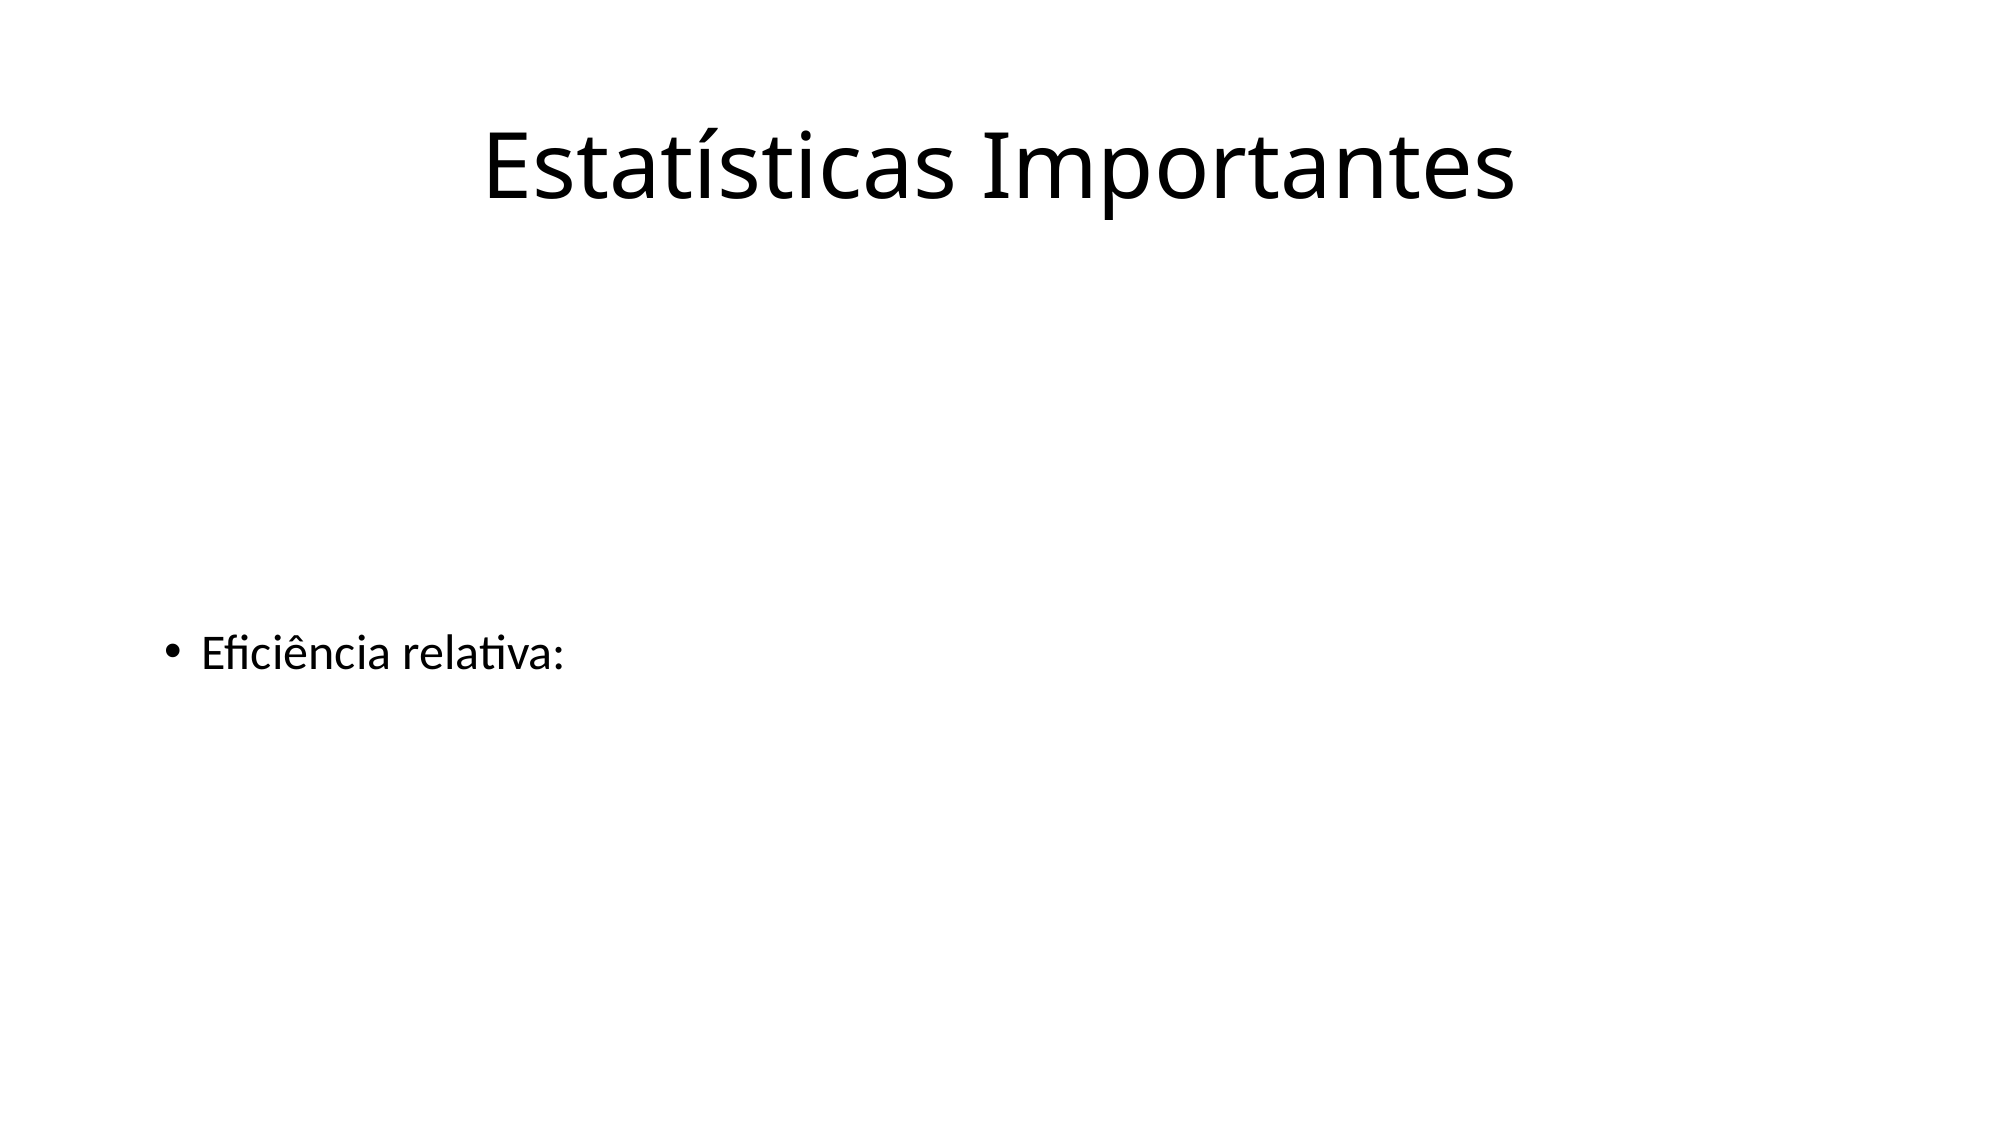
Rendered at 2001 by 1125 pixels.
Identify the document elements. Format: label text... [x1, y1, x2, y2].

title Estatísticas Importantes [137, 59, 1863, 278]
